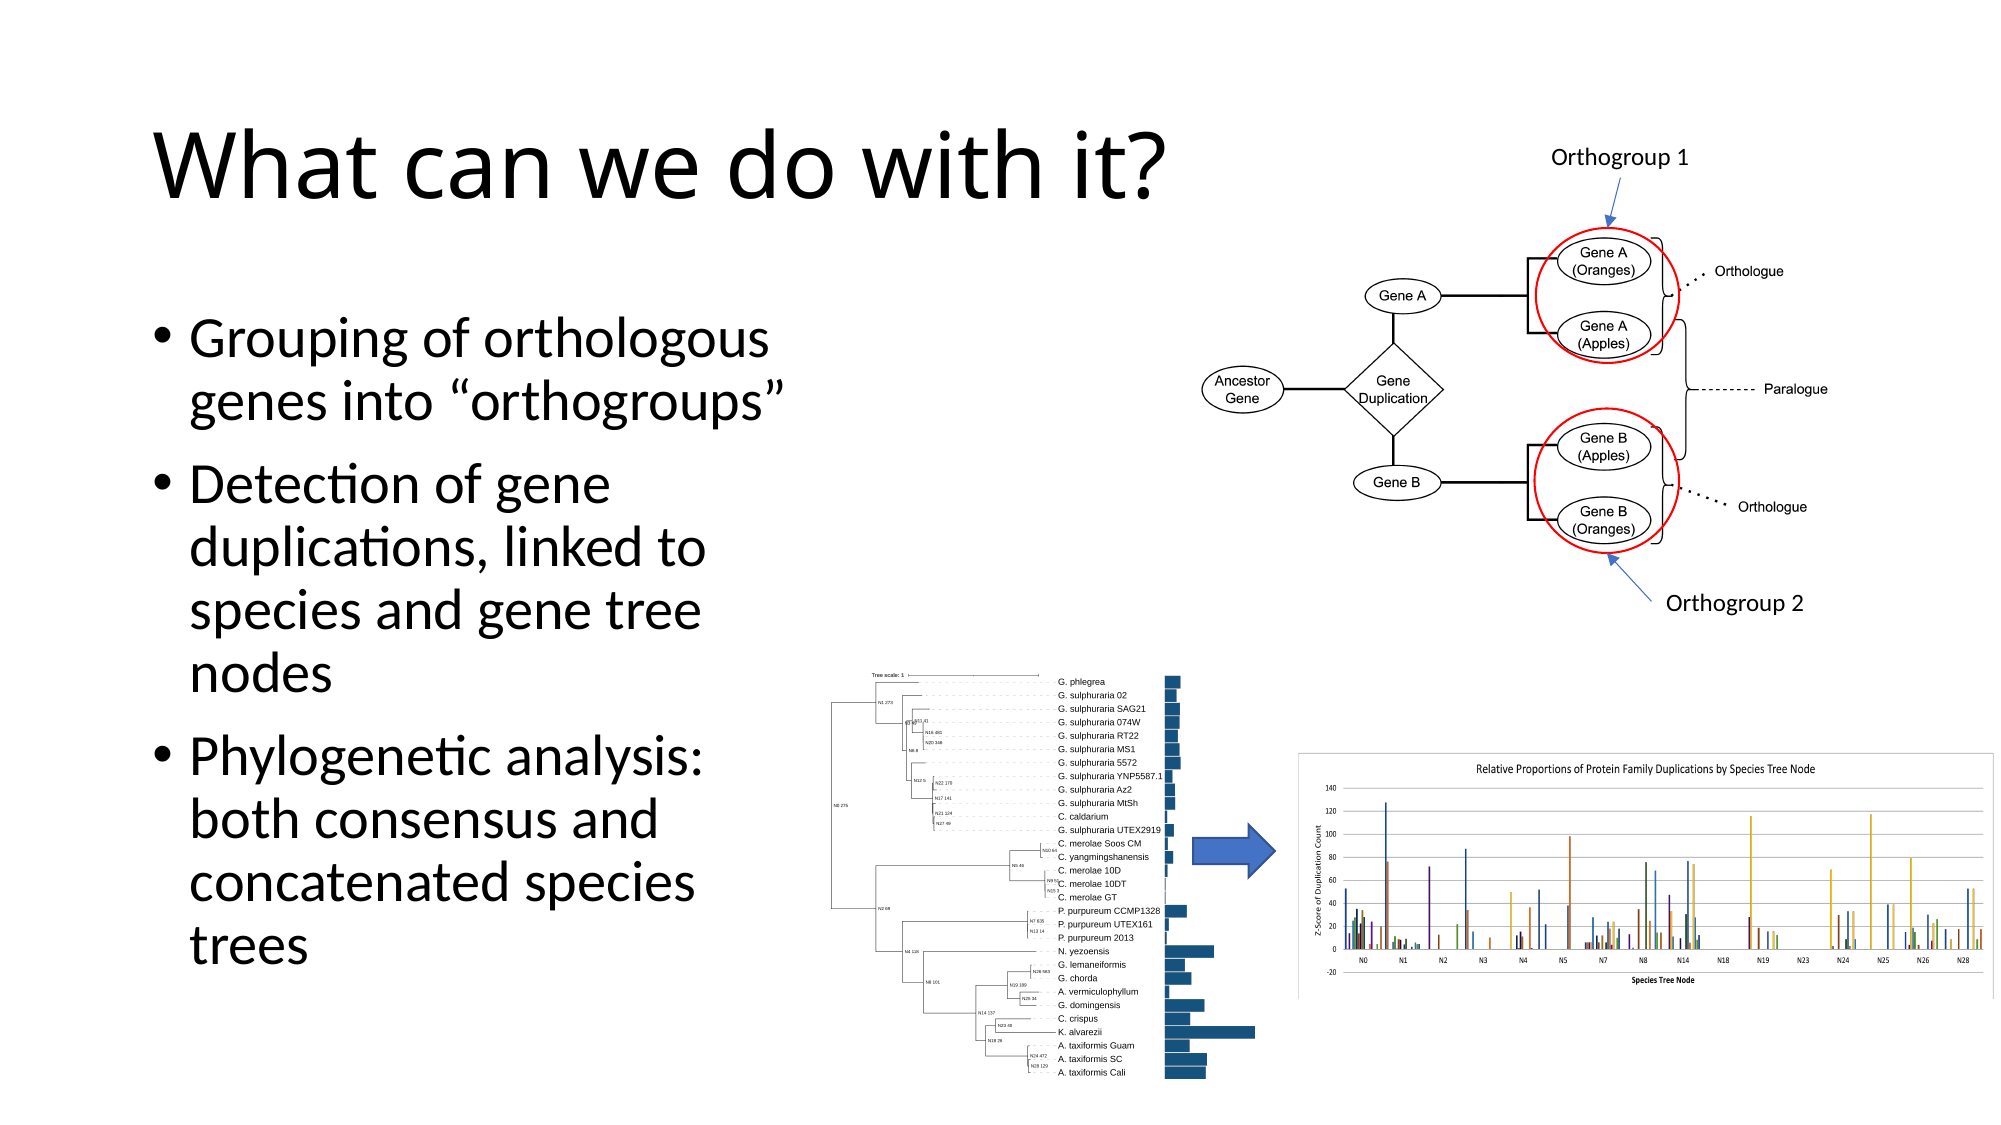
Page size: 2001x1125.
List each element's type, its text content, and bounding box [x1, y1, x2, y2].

text_box Orthogroup 1 [1536, 133, 1705, 178]
picture [1287, 742, 2000, 999]
text_box Orthogroup 2 [1651, 579, 1820, 624]
text_box [1586, 226, 1629, 230]
picture [1186, 230, 1841, 563]
list Grouping of orthologous genes into “orthogroups” Detection of gene duplications, linked to species and gene tree nodes Phylogenetic analysis: both consensus and concatenated species trees [137, 299, 820, 1014]
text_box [1607, 178, 1621, 228]
picture [831, 673, 1256, 1079]
title What can we do with it? [137, 59, 1863, 278]
text_box [1256, 830, 1277, 872]
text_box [1606, 552, 1651, 602]
